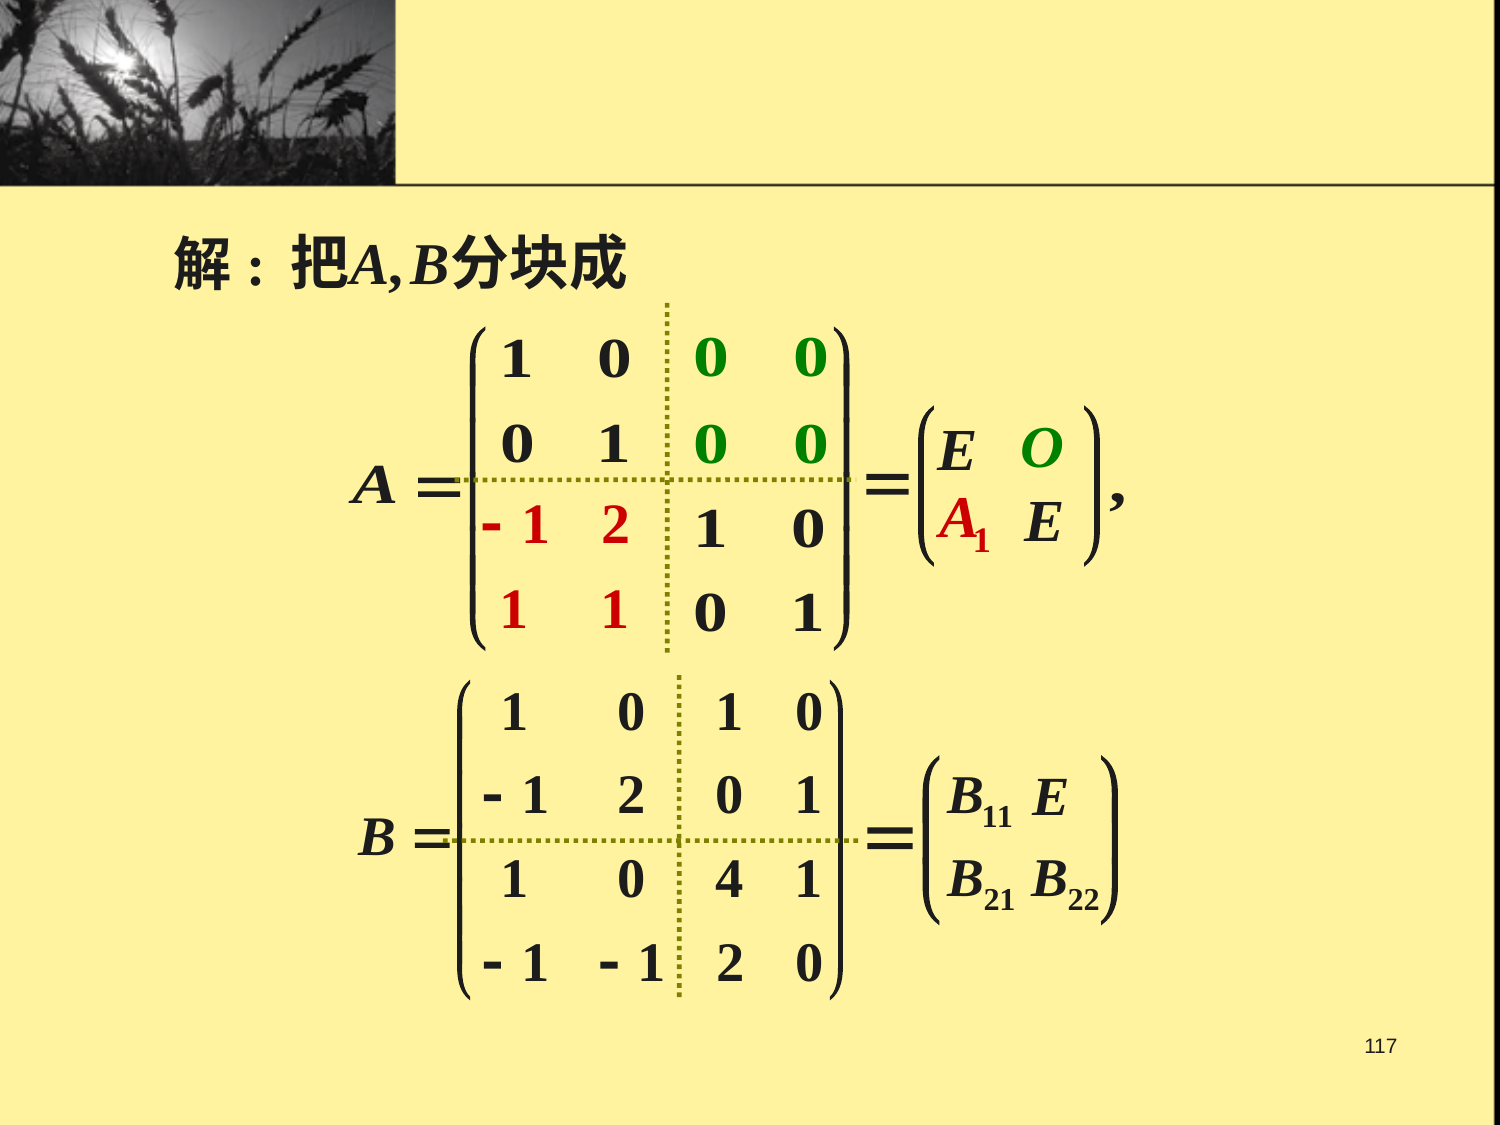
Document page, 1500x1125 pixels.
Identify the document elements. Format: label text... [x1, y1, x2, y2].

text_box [336, 315, 868, 657]
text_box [1018, 421, 1067, 474]
picture [0, 0, 1500, 1125]
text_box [856, 751, 1130, 928]
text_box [690, 326, 830, 480]
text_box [856, 402, 1129, 569]
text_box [937, 759, 1022, 835]
slide_number 117 [1200, 1025, 1413, 1100]
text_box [937, 841, 1021, 918]
text_box 解: [159, 220, 290, 305]
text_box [289, 231, 629, 299]
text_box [348, 668, 857, 1006]
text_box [1018, 496, 1071, 545]
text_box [931, 425, 984, 474]
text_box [478, 493, 633, 646]
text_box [931, 487, 992, 556]
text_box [1021, 841, 1106, 918]
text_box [1021, 765, 1080, 823]
